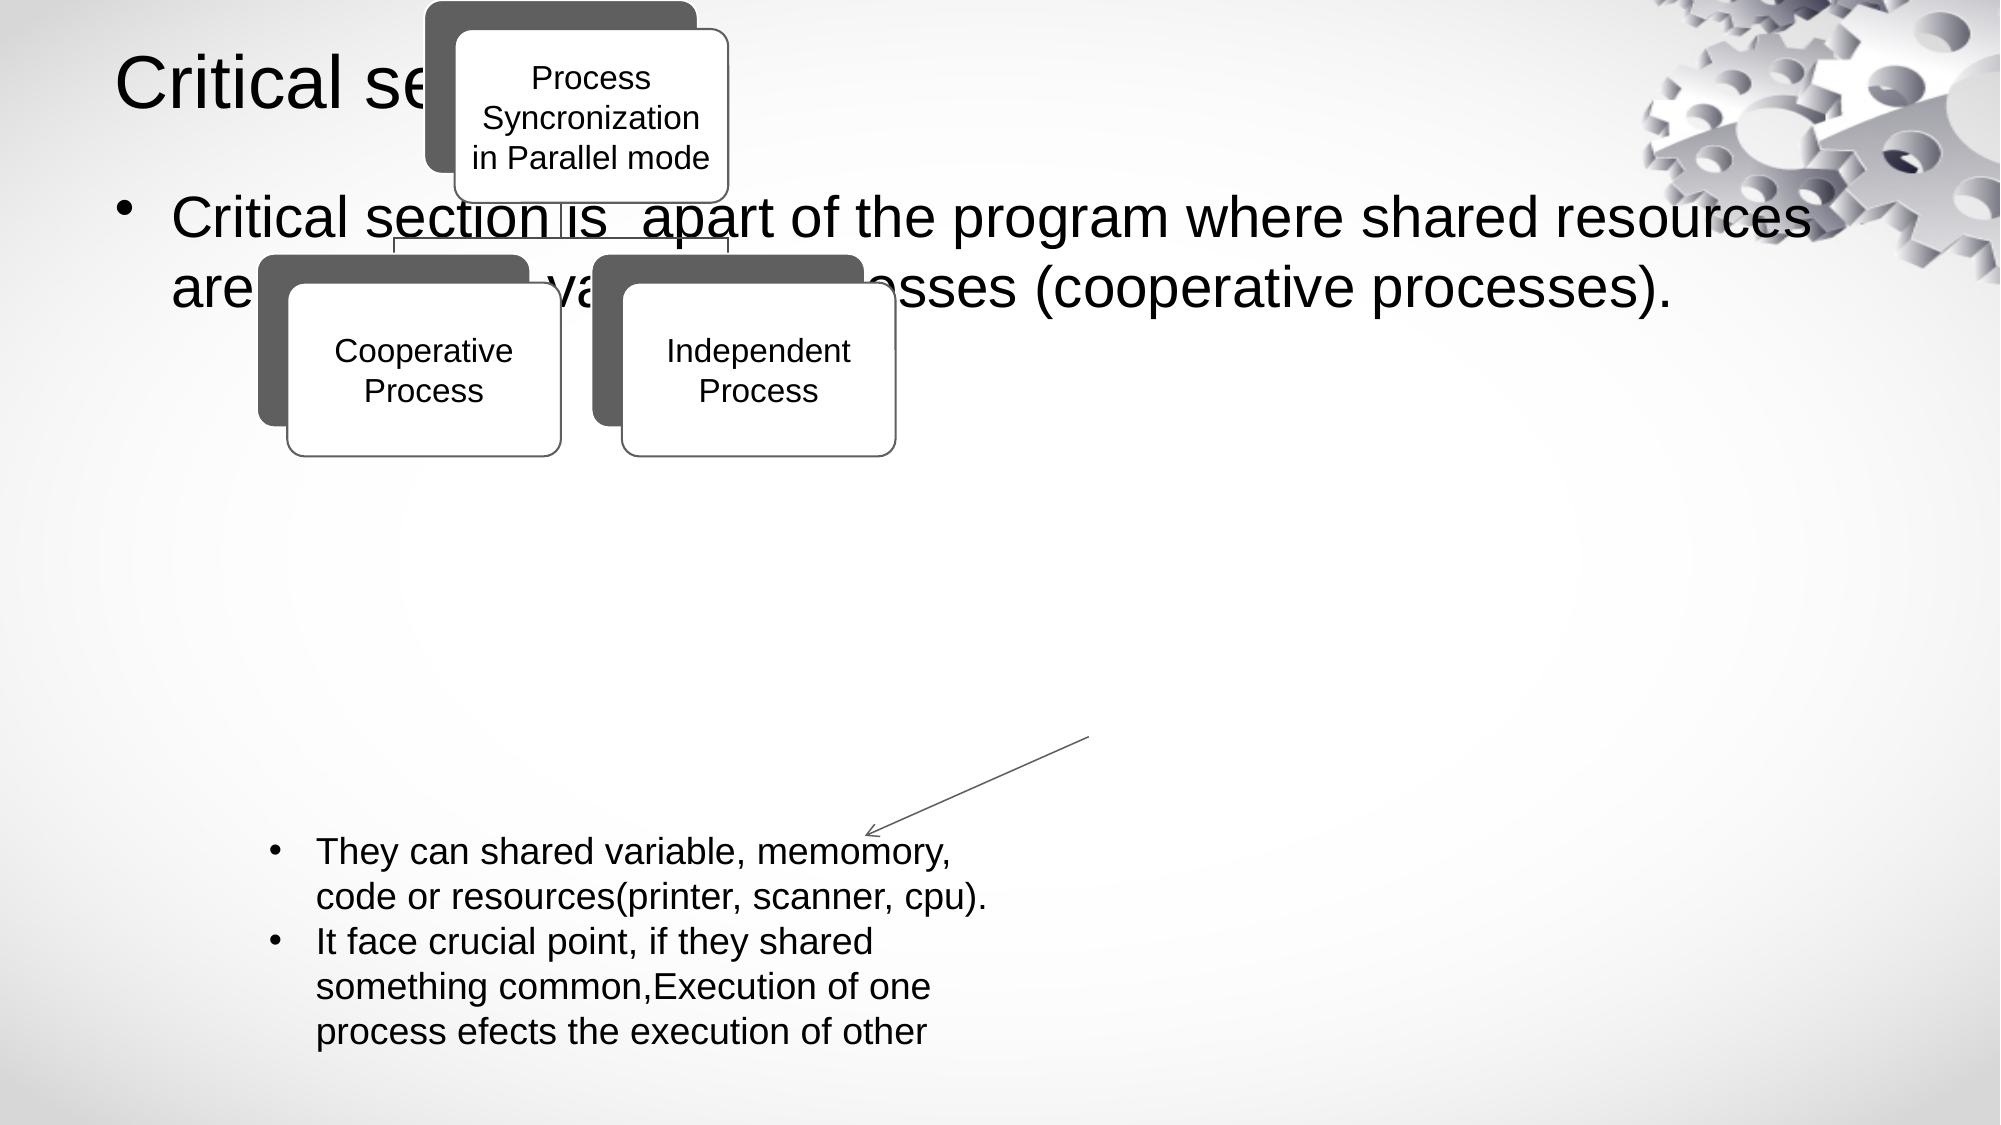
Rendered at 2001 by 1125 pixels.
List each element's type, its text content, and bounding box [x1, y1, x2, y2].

title Critical section [721, 30, 1901, 127]
text_box They can shared variable, memomory, code or resources(printer, scanner, cpu). It face crucial point, if they shared something common,Execution of one process efects the execution of other [254, 819, 1036, 1105]
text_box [724, 342, 1877, 799]
picture [0, 0, 2000, 1125]
list Critical section is apart of the program where shared resources are access by various processes (cooperative processes). [562, 171, 1901, 1011]
list Critical section is apart of the program where shared resources are access by various processes (cooperative processes). [99, 171, 864, 1011]
title Critical section [99, 30, 423, 127]
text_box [864, 736, 1089, 836]
